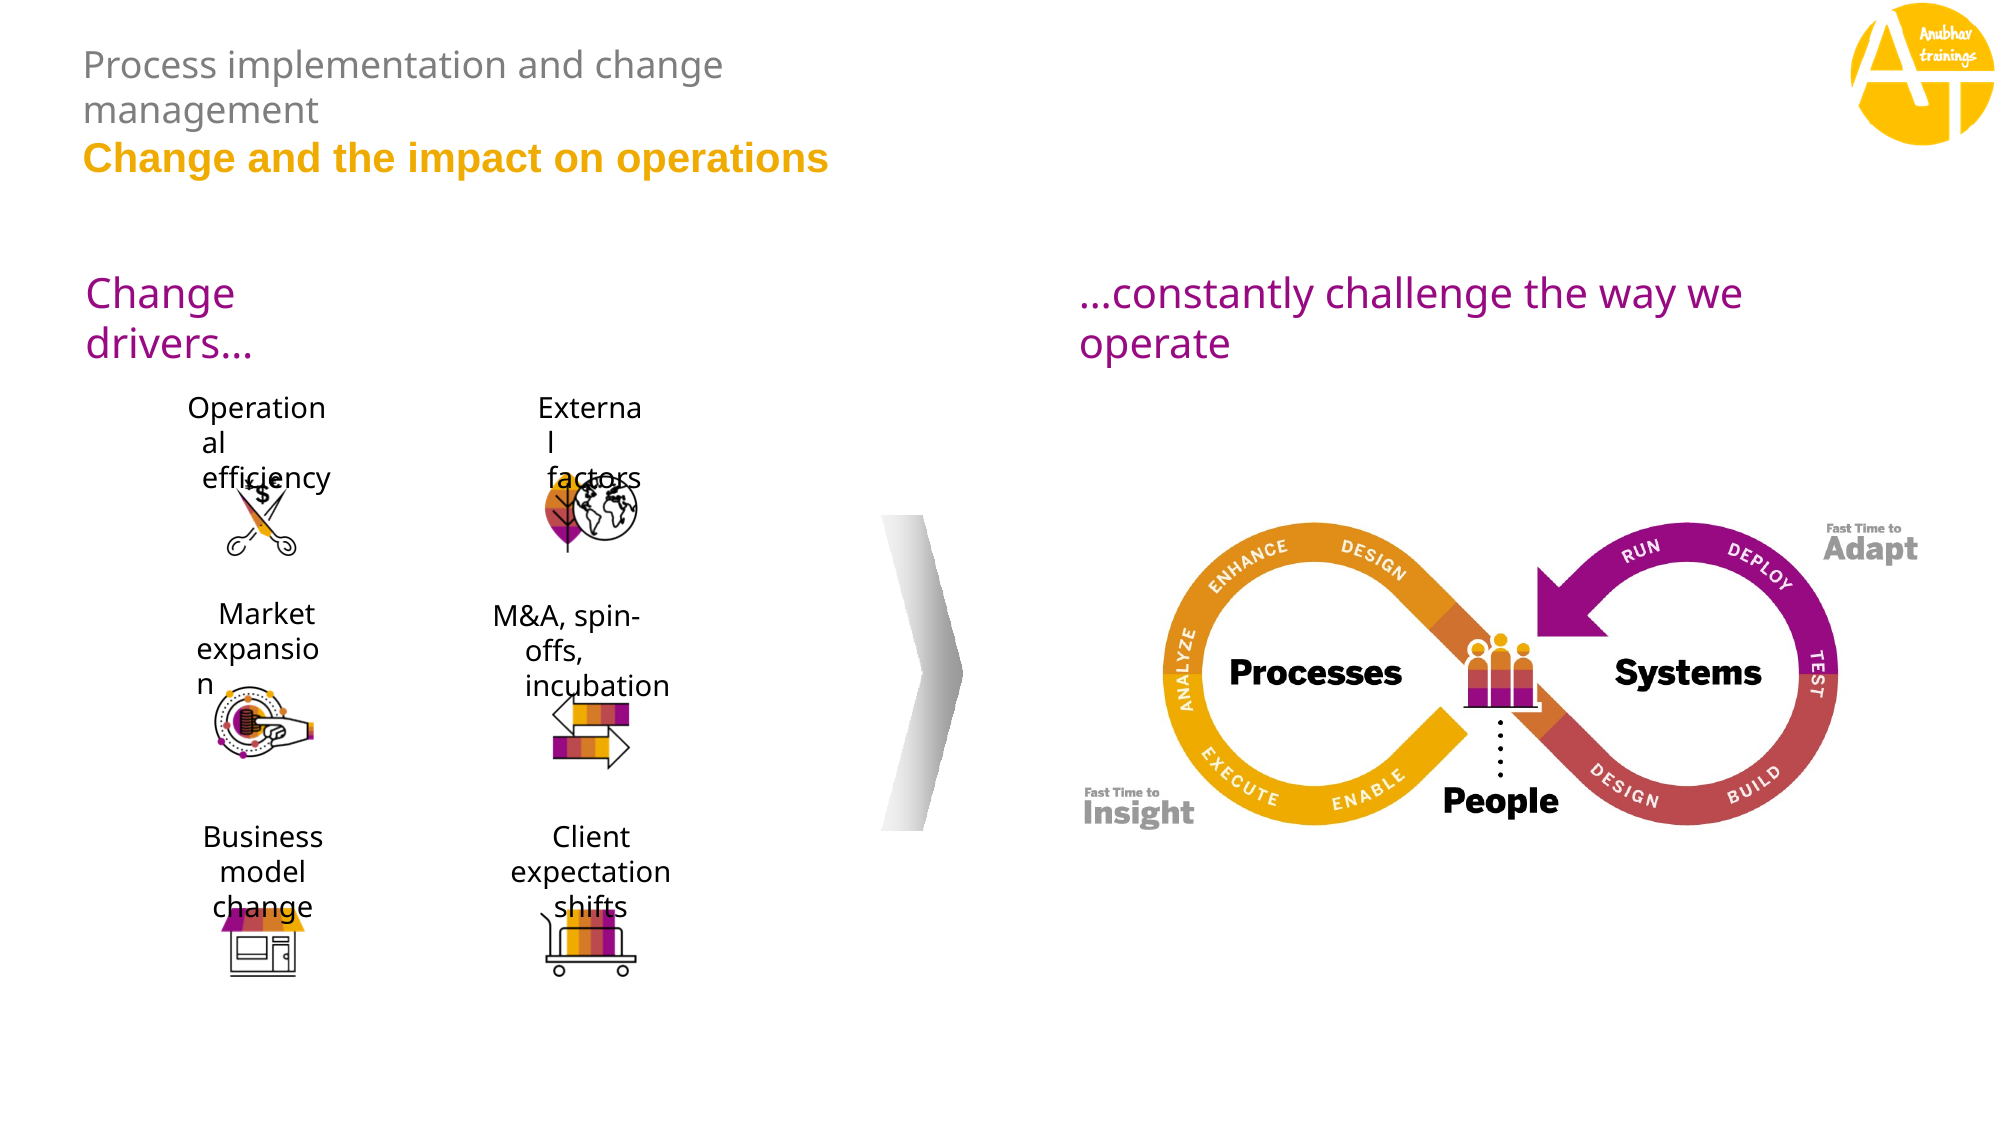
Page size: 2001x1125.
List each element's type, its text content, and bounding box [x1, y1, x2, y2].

text_box Business model change [169, 816, 357, 924]
picture [544, 471, 638, 554]
picture [220, 907, 306, 978]
title Process implementation and change management Change and the impact on operations [80, 39, 920, 230]
text_box …constantly challenge the way we operate [1076, 264, 1873, 367]
picture [213, 686, 314, 760]
text_box Client expectation shifts [476, 816, 706, 924]
picture [1083, 521, 1918, 830]
text_box External factors [535, 386, 647, 494]
text_box M&A, spin-offs, incubation [490, 594, 693, 702]
picture [540, 909, 637, 978]
picture [551, 691, 631, 772]
picture [881, 515, 963, 831]
text_box Market expansion [194, 593, 332, 701]
picture [226, 474, 297, 558]
text_box Operational efficiency [185, 386, 341, 494]
text_box Change drivers… [83, 264, 412, 367]
picture [1836, 0, 2000, 157]
